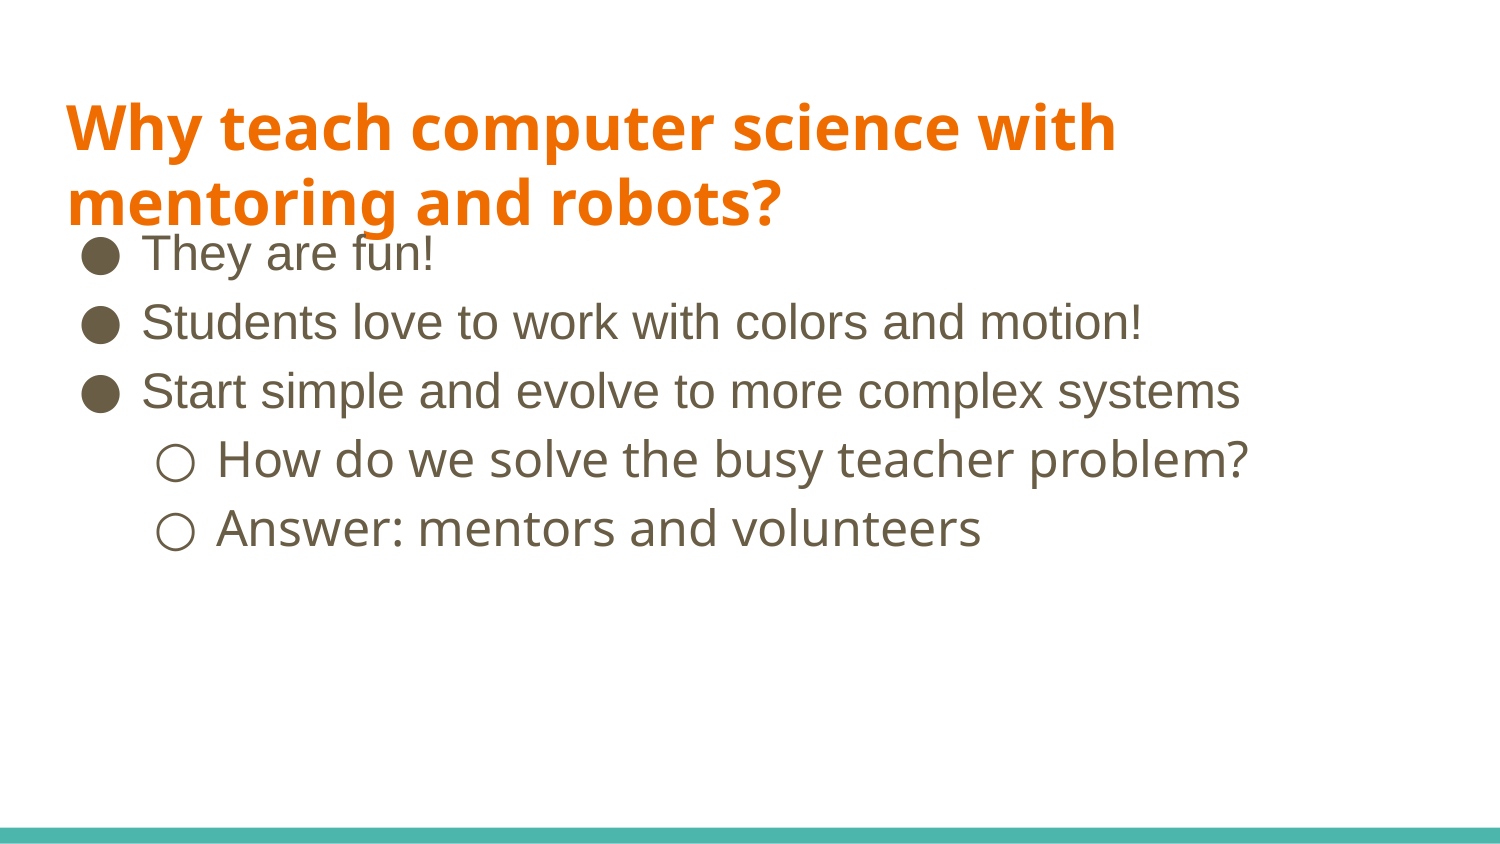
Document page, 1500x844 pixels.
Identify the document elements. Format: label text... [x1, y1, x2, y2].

title Why teach computer science with mentoring and robots? [51, 72, 1449, 176]
list They are fun! Students love to work with colors and motion! Start simple and evolve to more complex systems How do we solve the busy teacher problem? Answer: mentors and volunteers [51, 196, 1449, 648]
